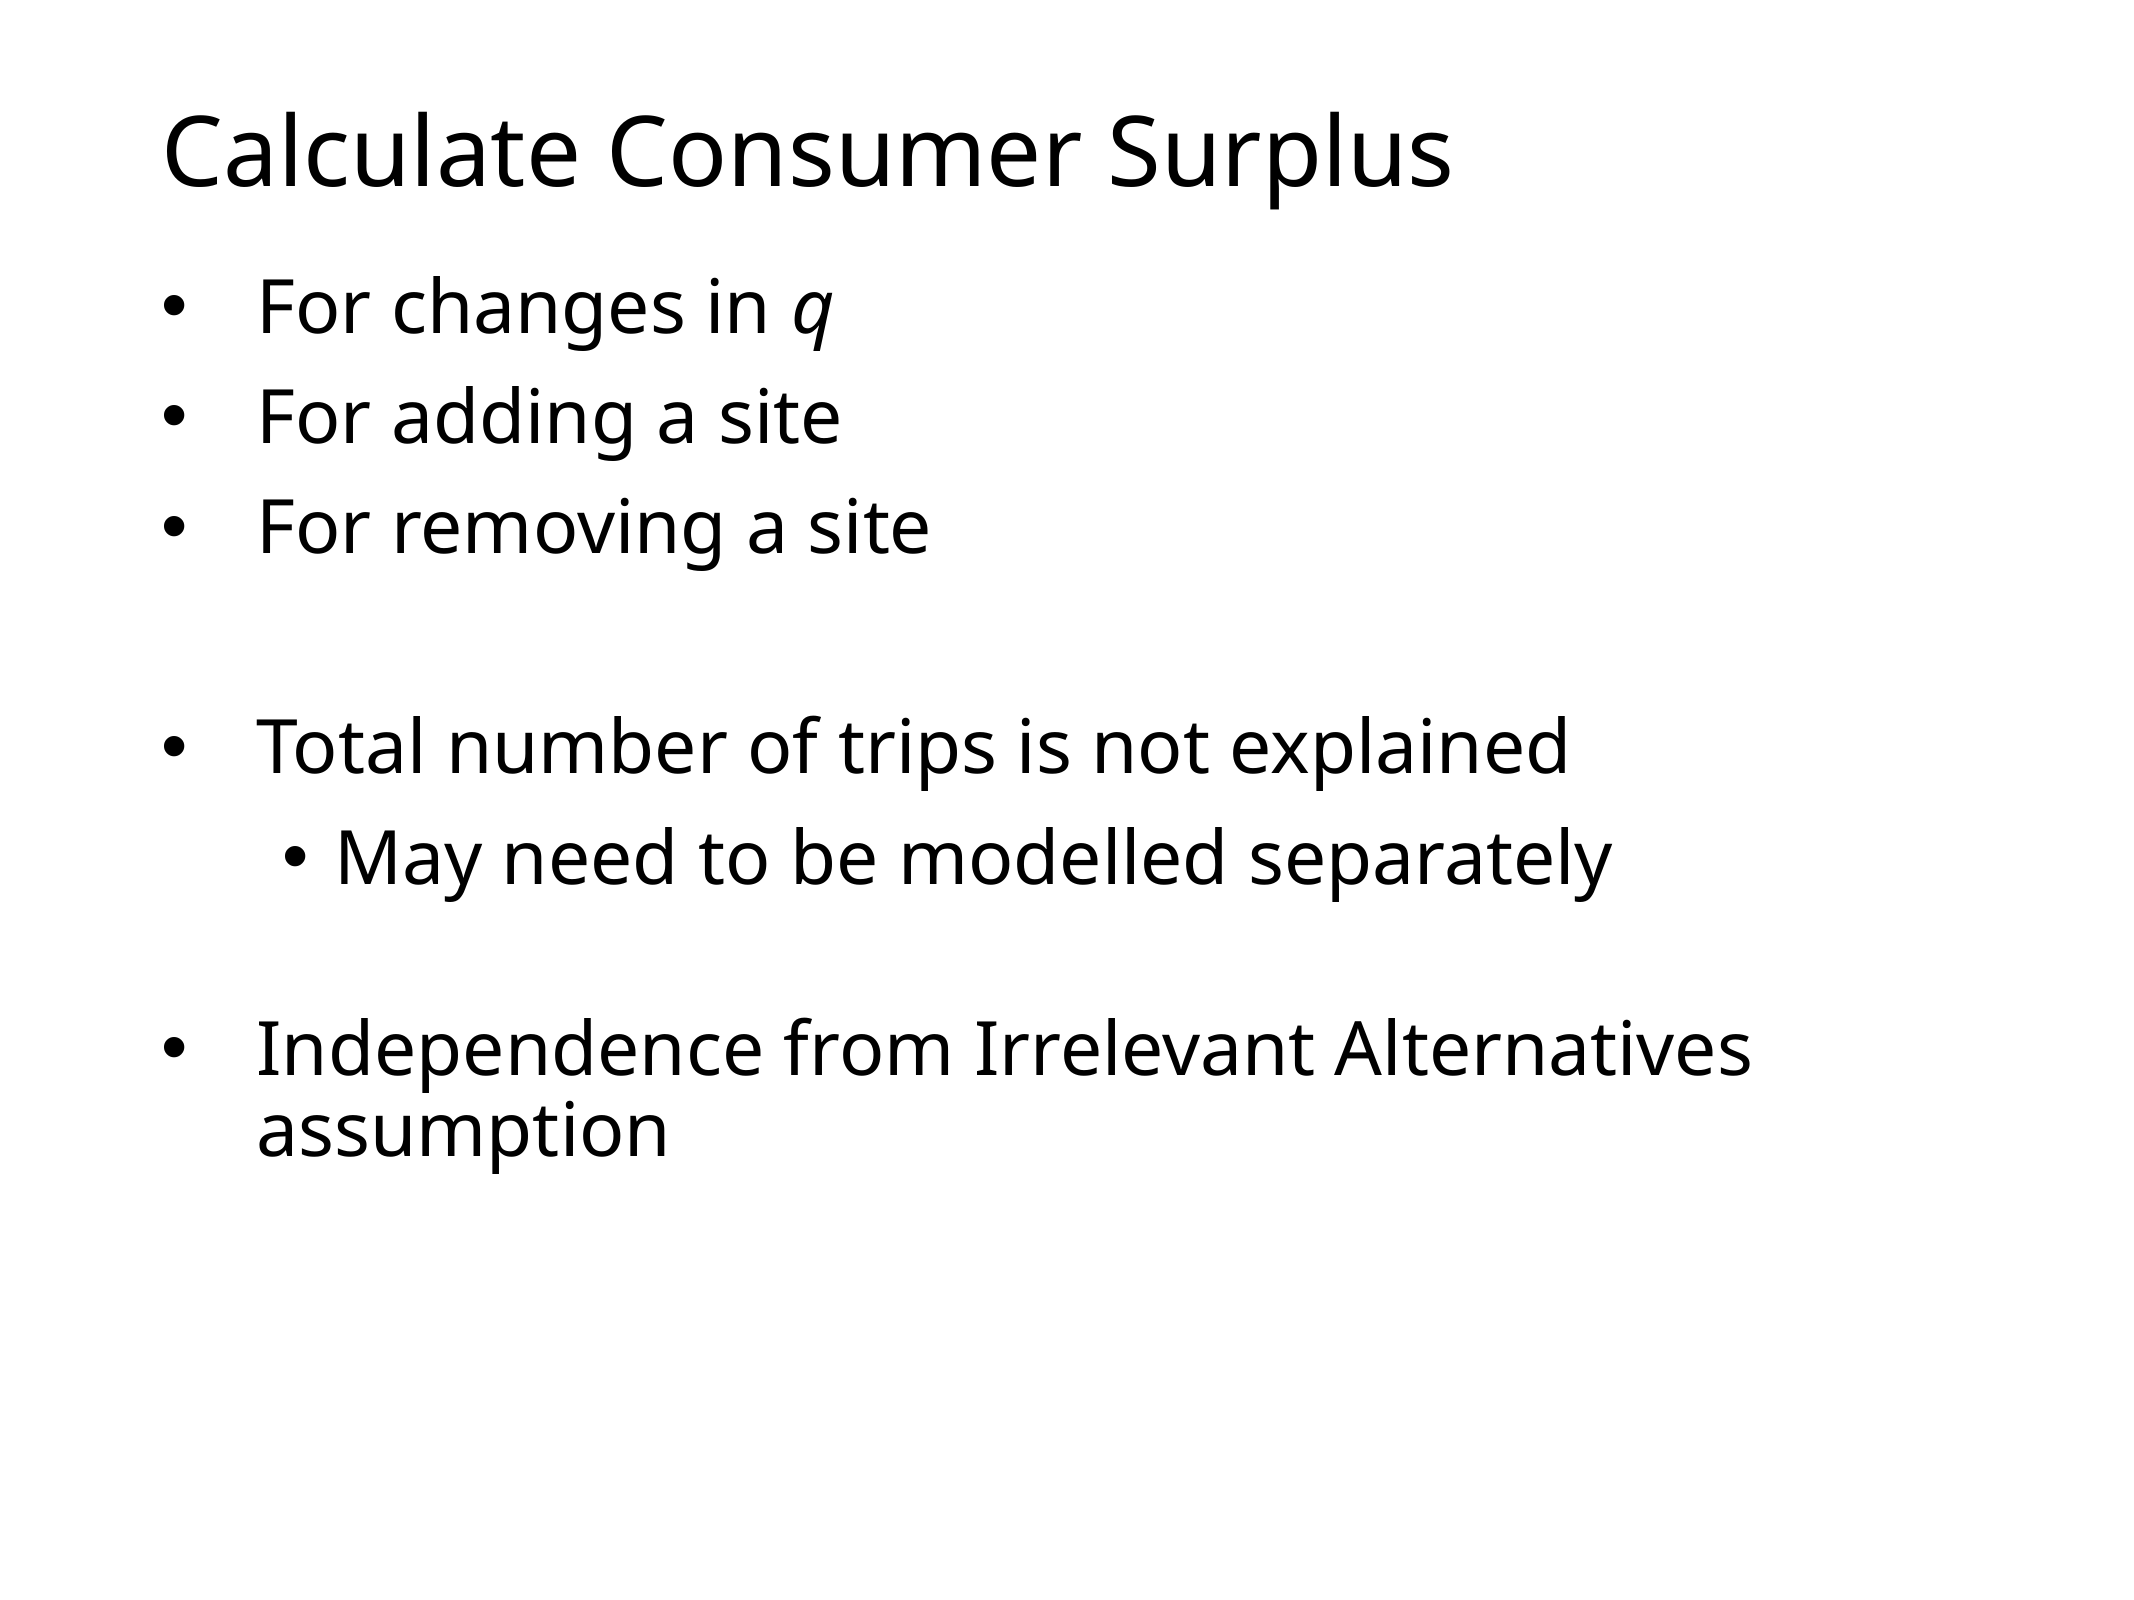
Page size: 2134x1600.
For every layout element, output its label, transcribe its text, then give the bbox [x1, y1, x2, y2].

list For changes in q For adding a site For removing a site Total number of trips is not explained May need to be modelled separately Independence from Irrelevant Alternatives assumption [146, 261, 1987, 1277]
title Calculate Consumer Surplus [146, 0, 1987, 261]
